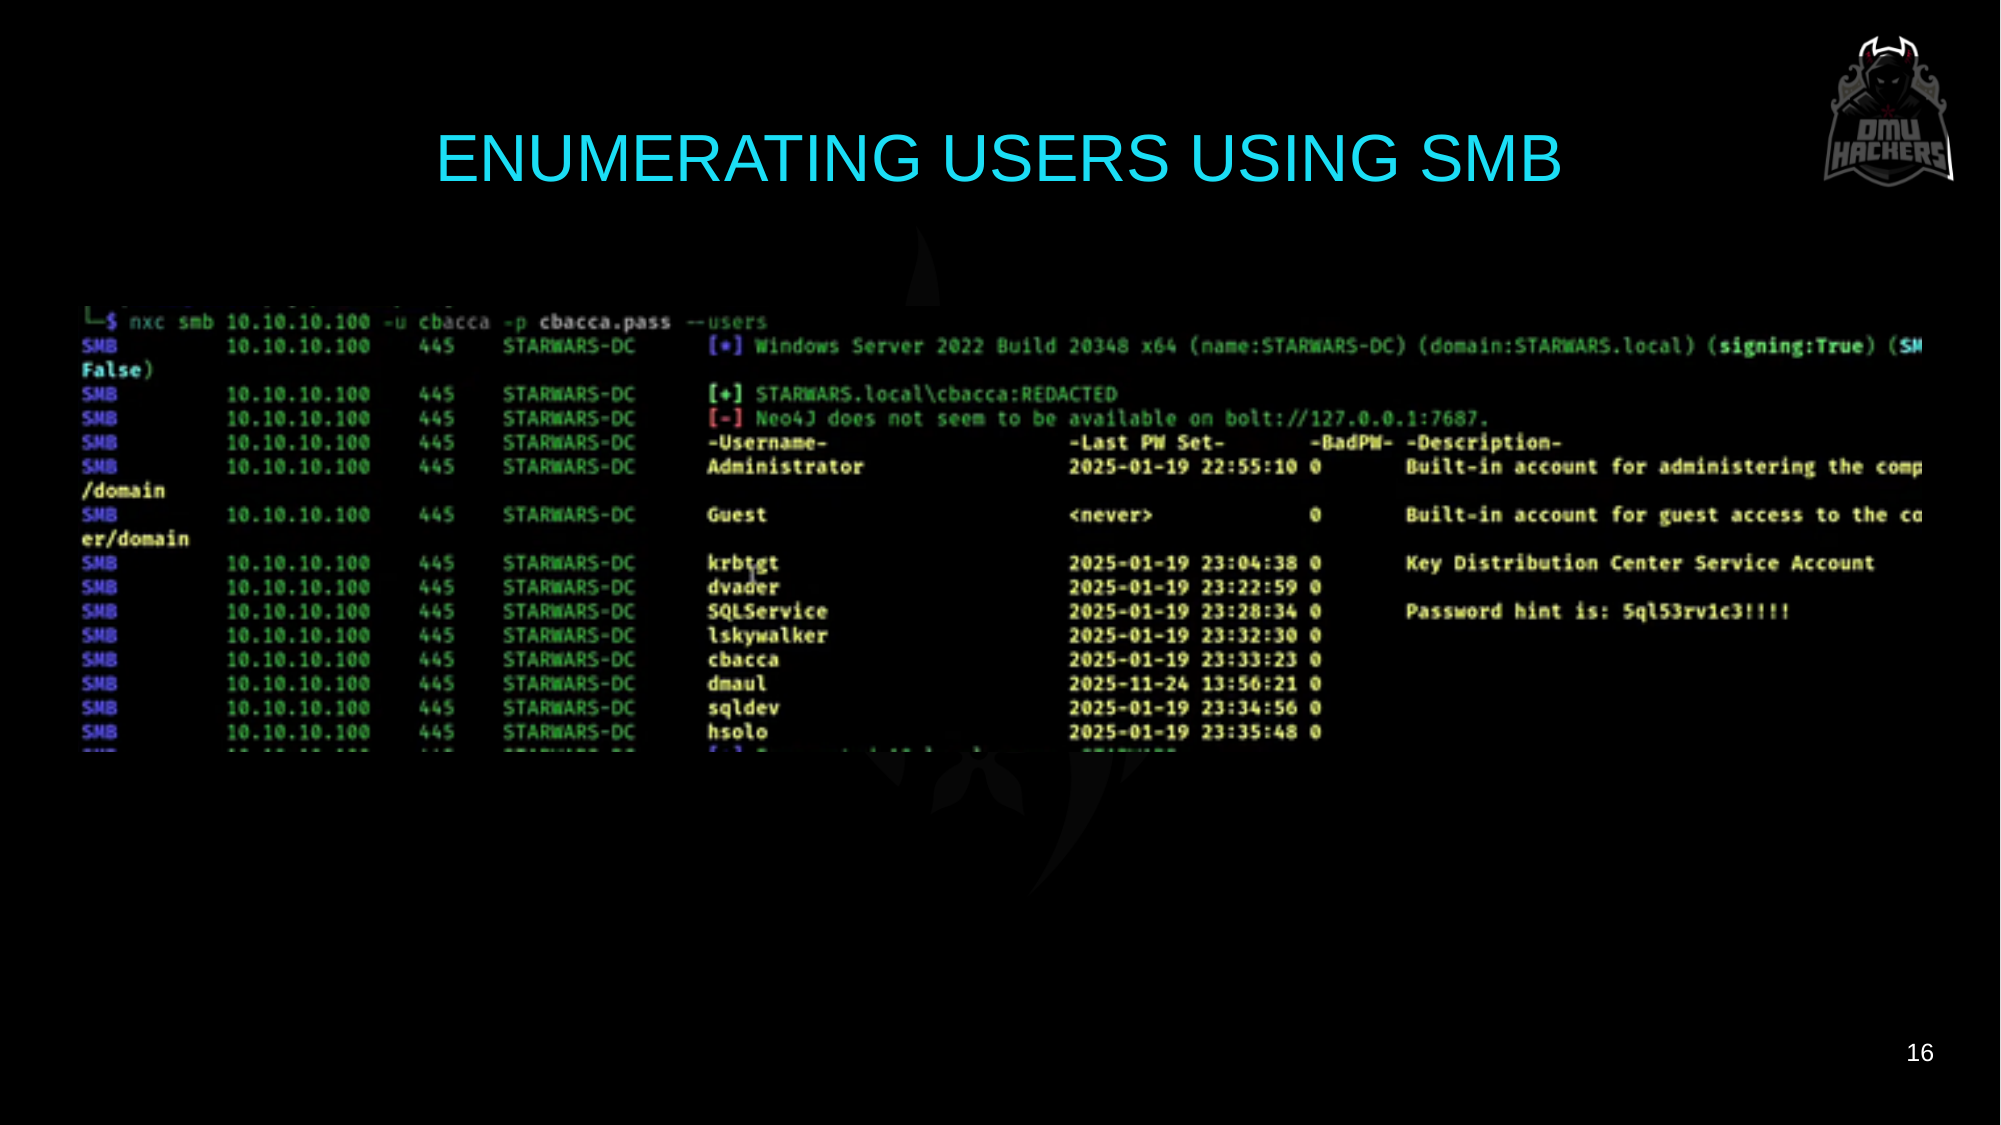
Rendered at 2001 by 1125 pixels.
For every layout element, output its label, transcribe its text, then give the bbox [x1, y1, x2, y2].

slide_number 16 [1499, 1021, 1950, 1082]
subtitle ENUMERATING USERS USING SMB [51, 116, 1949, 277]
picture [0, 0, 2001, 1125]
